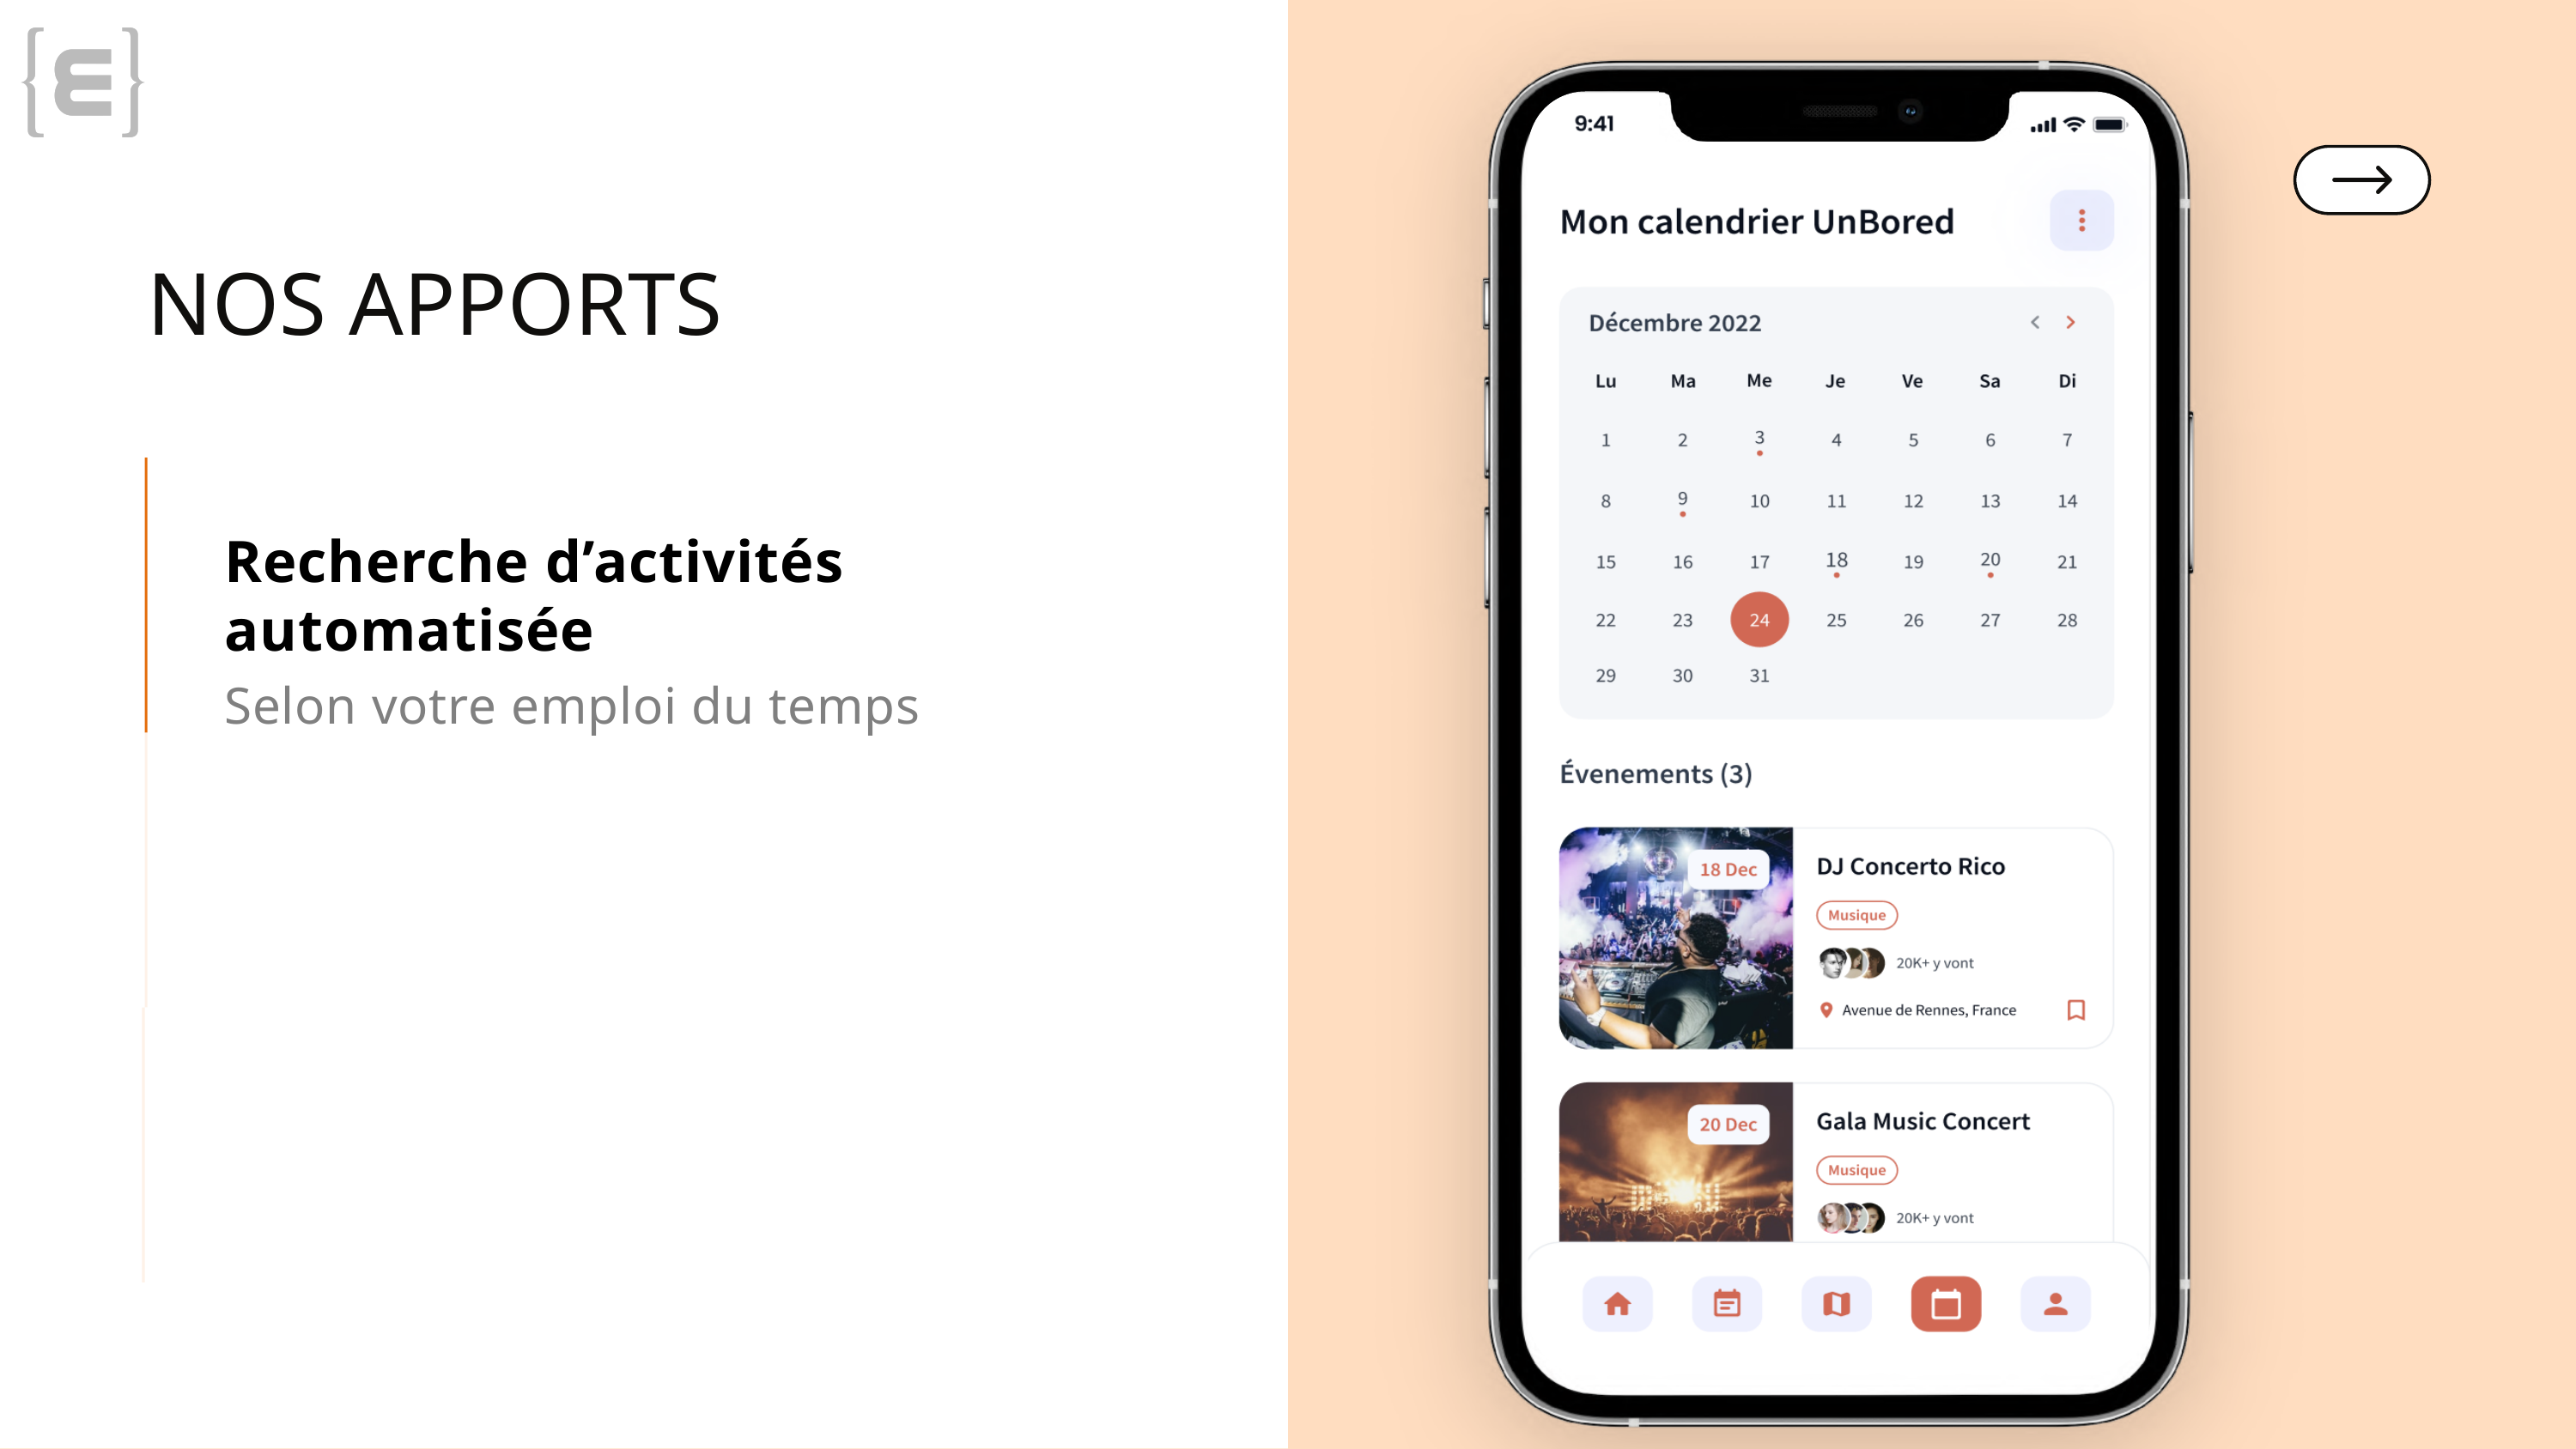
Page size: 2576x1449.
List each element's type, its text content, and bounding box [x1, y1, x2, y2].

text_box [142, 1007, 145, 1282]
text_box [144, 732, 148, 1008]
picture [20, 27, 145, 138]
text_box Recherche d’activités automatisée Selon votre emploi du temps [222, 511, 1165, 734]
text_box NOS APPORTS [147, 196, 1320, 353]
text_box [1325, 0, 2354, 1449]
text_box [144, 458, 148, 732]
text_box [2358, 144, 2432, 215]
text_box [0, 0, 1288, 1449]
